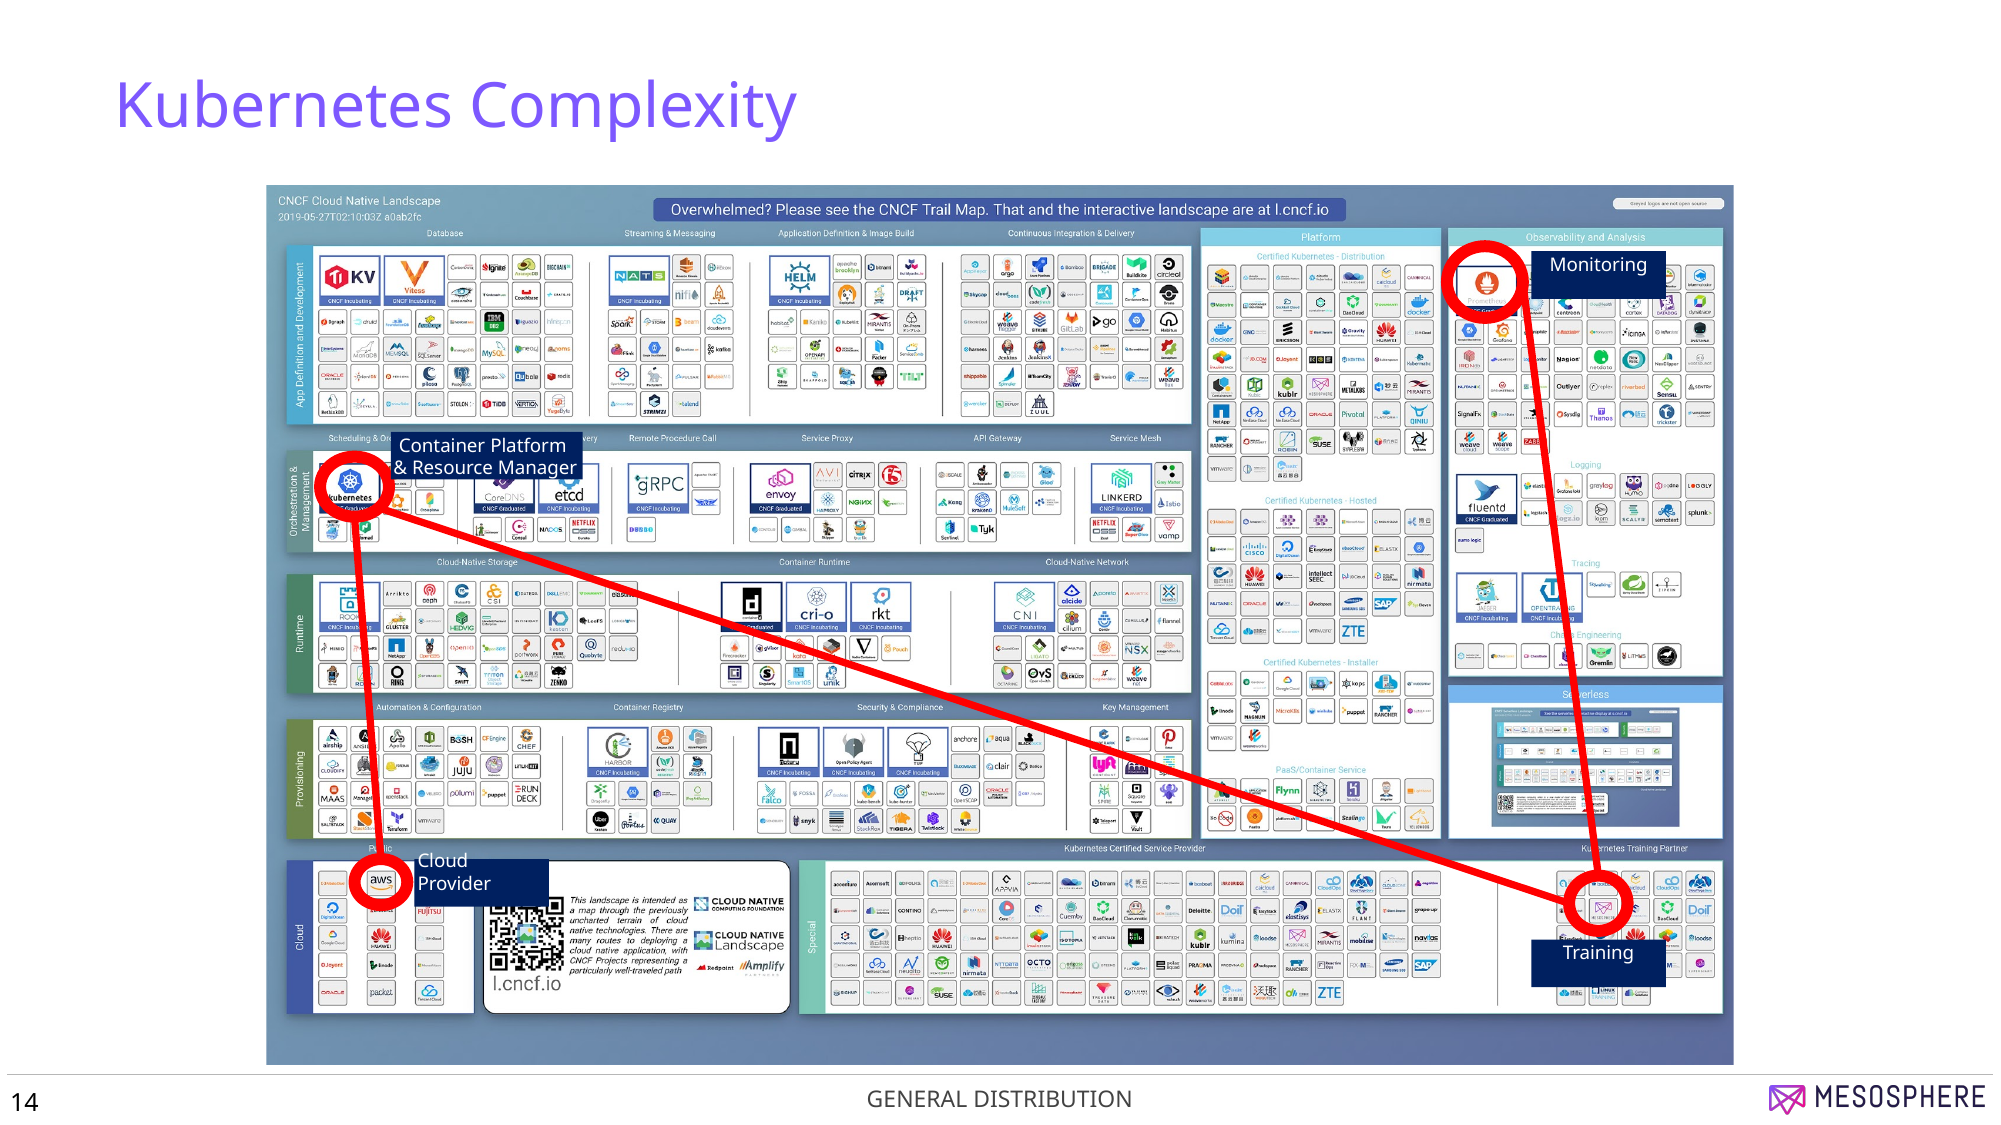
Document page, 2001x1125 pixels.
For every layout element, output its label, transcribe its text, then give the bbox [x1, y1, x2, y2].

picture [1769, 1085, 1985, 1115]
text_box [354, 516, 373, 860]
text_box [378, 507, 1570, 904]
title Kubernetes Complexity [99, 50, 1900, 196]
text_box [1522, 281, 1599, 876]
picture [266, 185, 1734, 1065]
